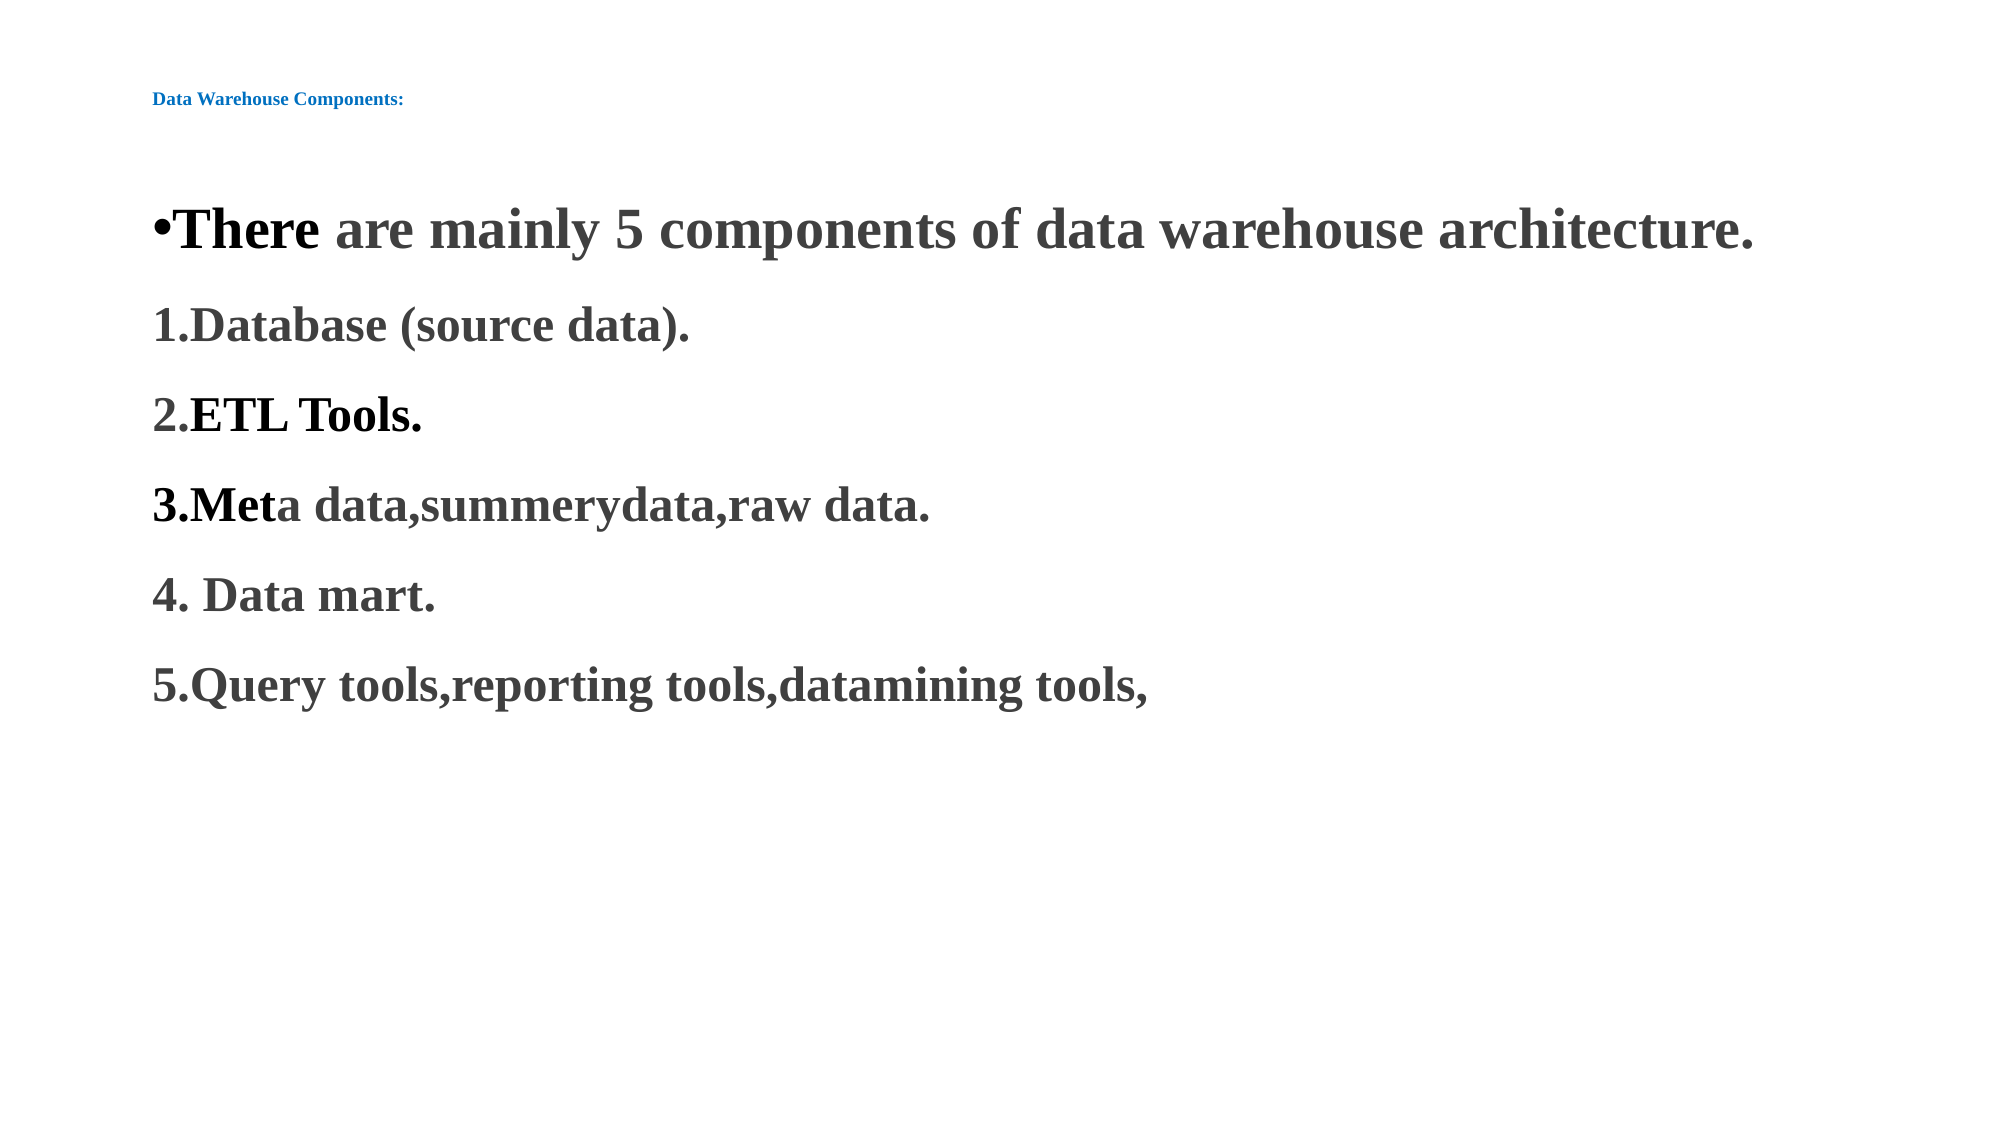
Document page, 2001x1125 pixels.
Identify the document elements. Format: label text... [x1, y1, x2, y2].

list There are mainly 5 components of data warehouse architecture. 1.Database (source data). 2.ETL Tools. 3.Meta data,summerydata,raw data. 4. Data mart. 5.Query tools,reporting tools,datamining tools, [137, 141, 1863, 1014]
title Data Warehouse Components: [137, 59, 1863, 141]
